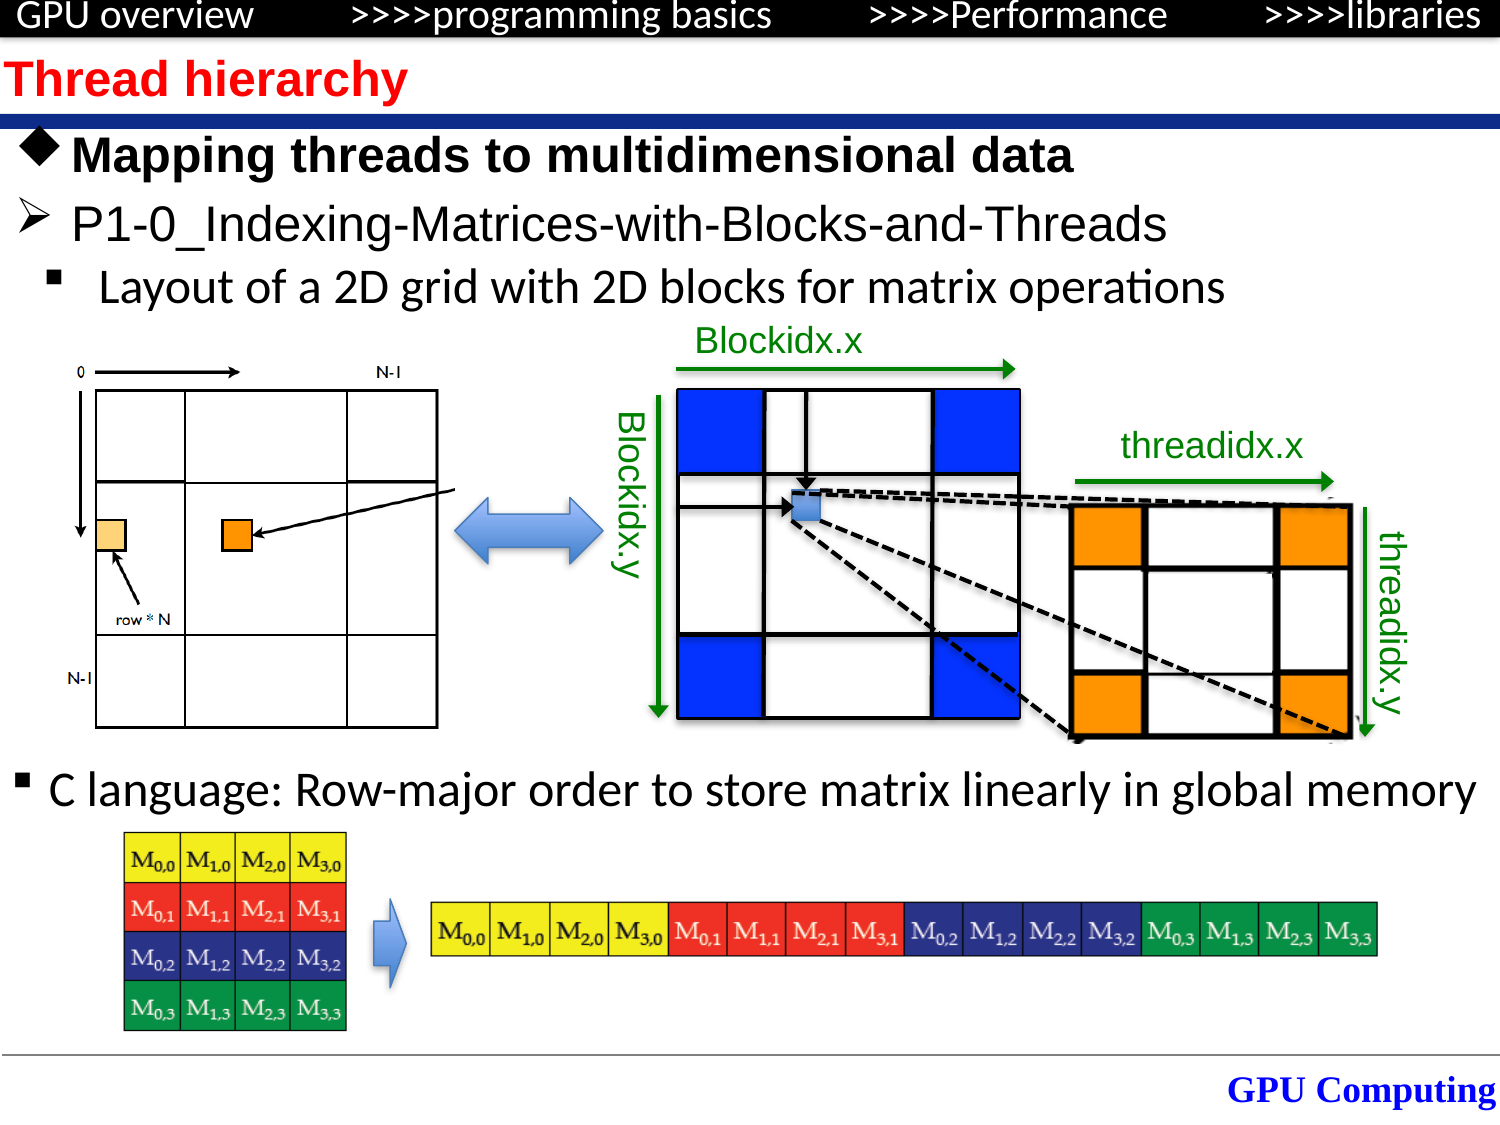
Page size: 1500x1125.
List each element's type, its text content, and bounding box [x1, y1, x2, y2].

text_box C language: Row-major order to store matrix linearly in global memory [0, 749, 1500, 825]
picture [63, 360, 456, 733]
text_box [602, 308, 1426, 744]
text_box Layout of a 2D grid with 2D blocks for matrix operations [27, 246, 1468, 321]
text_box Mapping threads to multidimensional data [0, 115, 1468, 190]
text_box [459, 496, 597, 565]
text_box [111, 825, 1385, 1037]
text_box Thread hierarchy [0, 39, 1489, 115]
text_box P1-0_Indexing-Matrices-with-Blocks-and-Threads [0, 184, 1250, 260]
